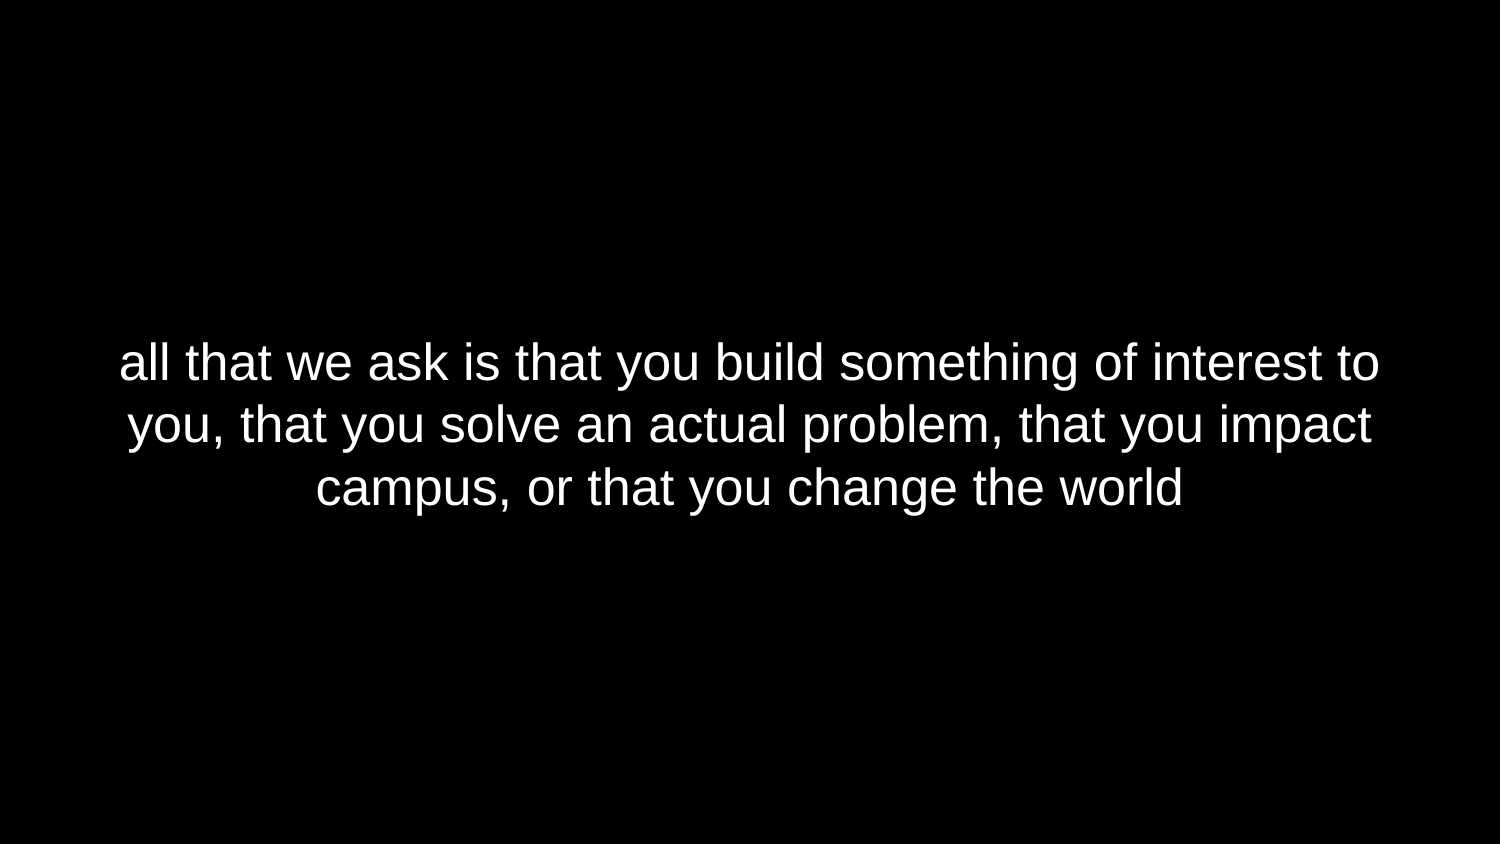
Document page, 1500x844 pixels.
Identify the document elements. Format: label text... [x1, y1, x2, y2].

title all that we ask is that you build something of interest to you, that you solve an actual problem, that you impact campus, or that you change the world [51, 352, 1449, 491]
